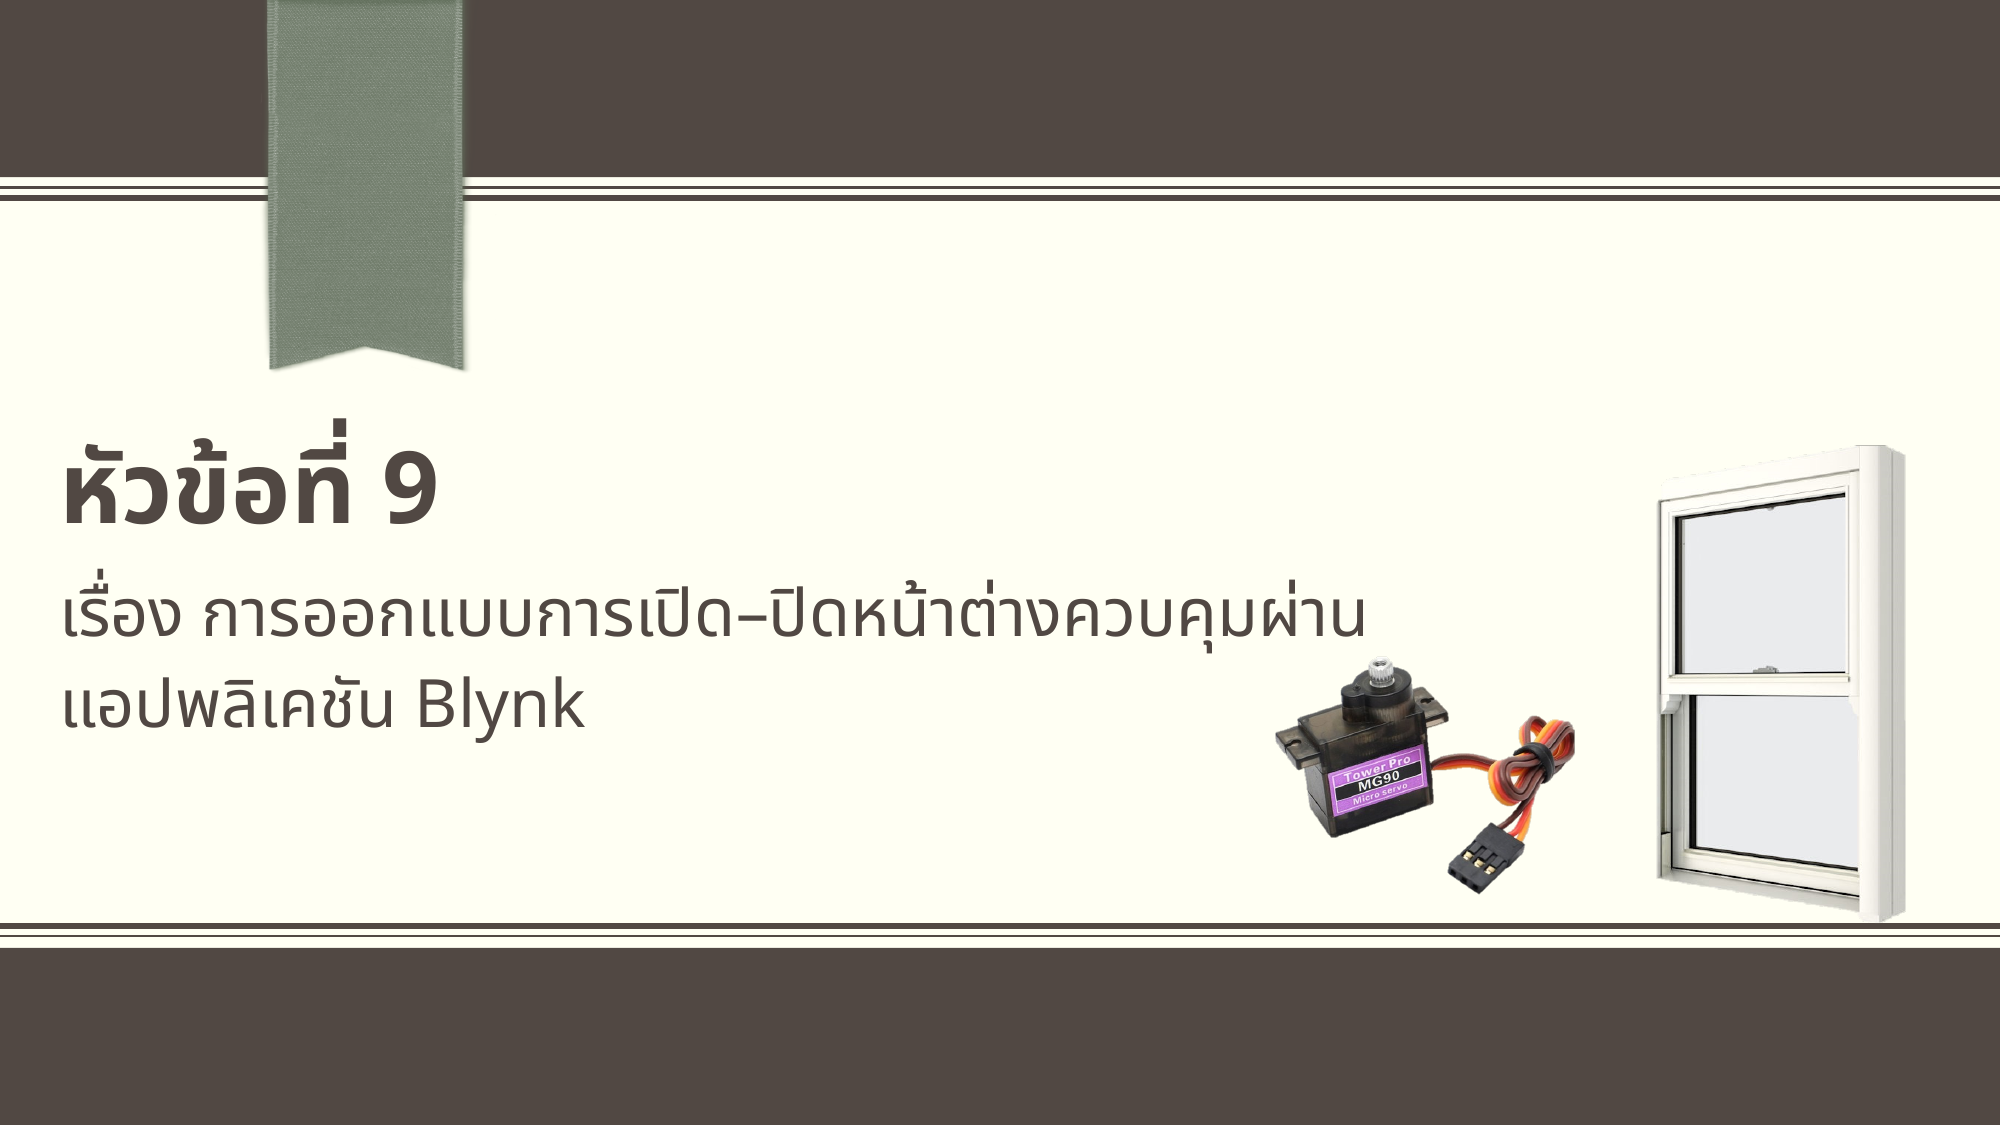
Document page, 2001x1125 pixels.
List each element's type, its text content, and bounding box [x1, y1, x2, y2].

title หัวข้อที่ 9 [59, 406, 1000, 563]
subtitle เรื่อง การออกแบบการเปิด–ปิดหน้าต่างควบคุมผ่านแอปพลิเคชัน Blynk [59, 558, 1400, 875]
picture [1260, 406, 1986, 961]
